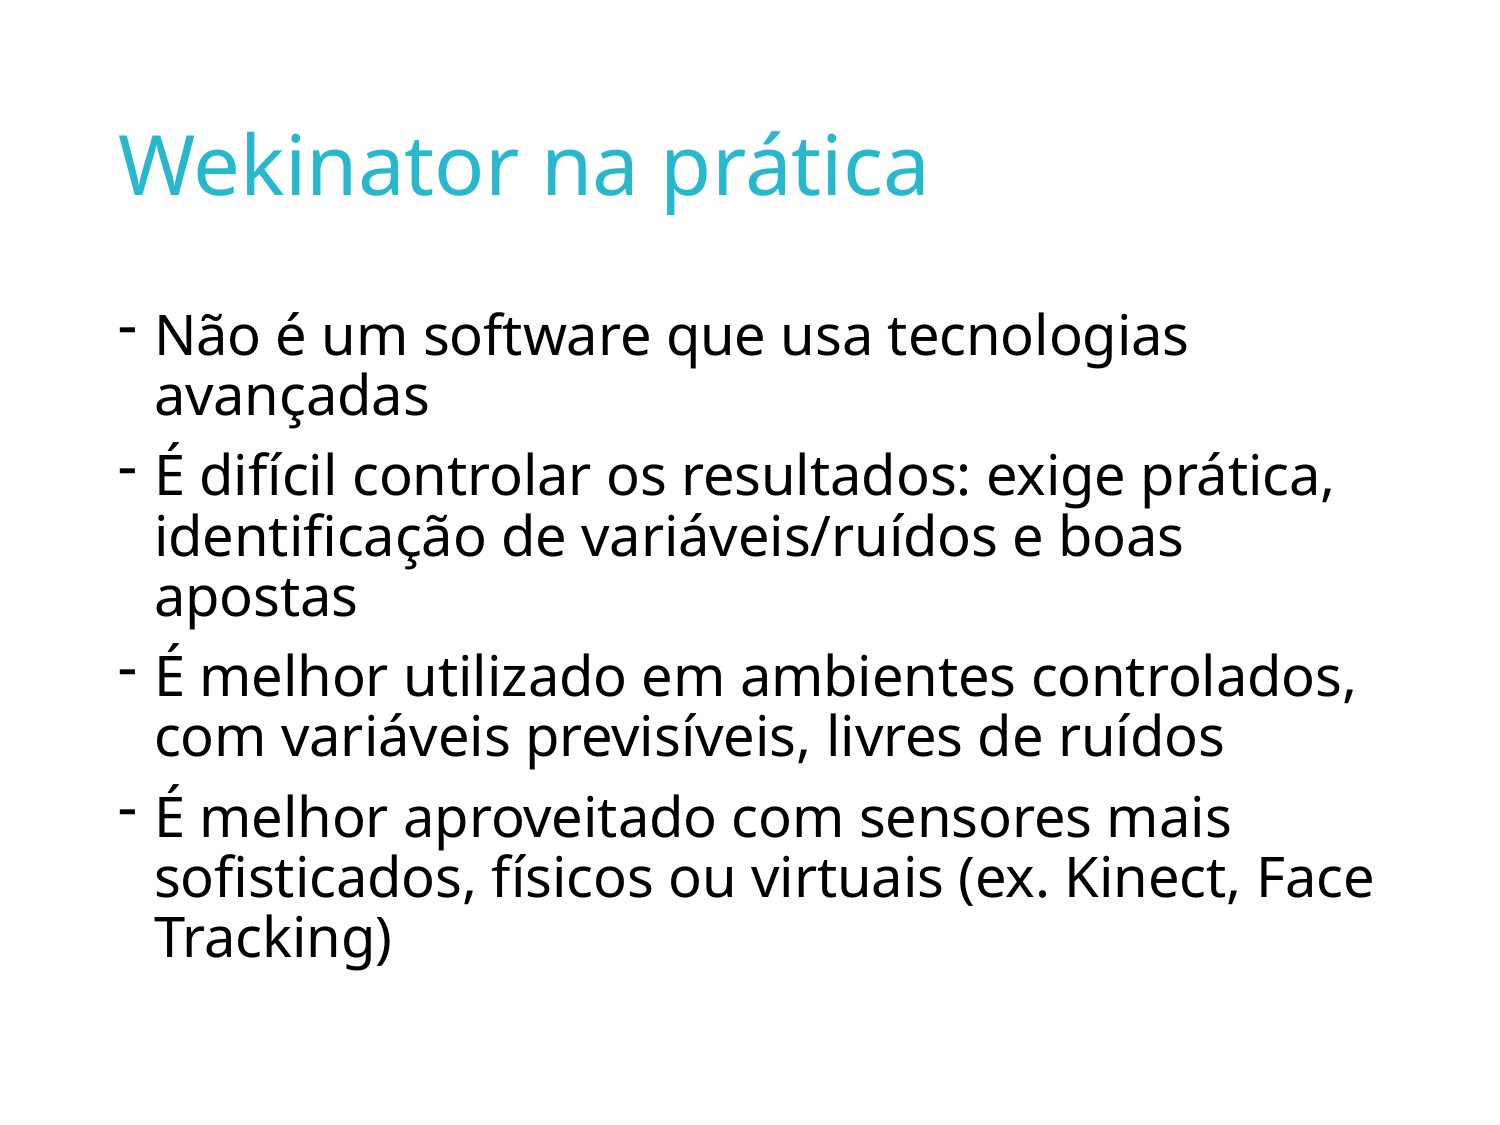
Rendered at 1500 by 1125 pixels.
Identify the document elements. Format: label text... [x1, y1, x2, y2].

title Wekinator na prática [103, 59, 1397, 278]
list Não é um software que usa tecnologias avançadas É difícil controlar os resultados: exige prática, identificação de variáveis/ruídos e boas apostas É melhor utilizado em ambientes controlados, com variáveis previsíveis, livres de ruídos É melhor aproveitado com sensores mais sofisticados, físicos ou virtuais (ex. Kinect, Face Tracking) [103, 299, 1397, 1014]
